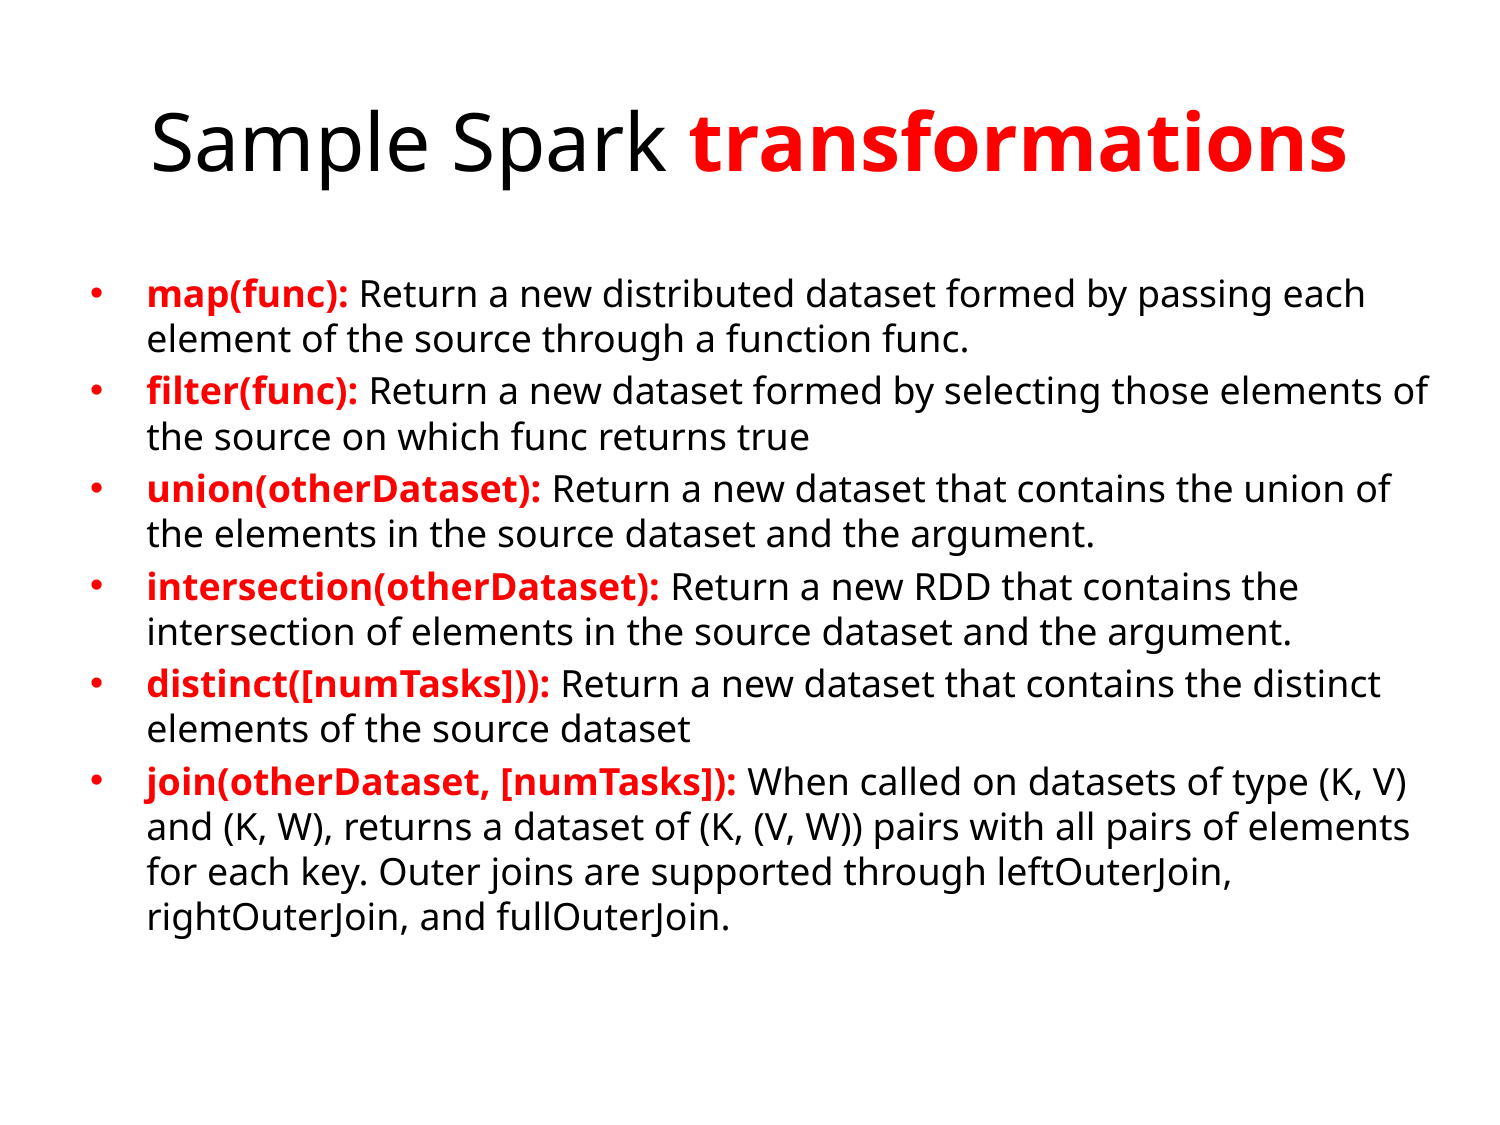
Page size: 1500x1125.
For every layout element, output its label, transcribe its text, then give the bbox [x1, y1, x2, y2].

list map(func): Return a new distributed dataset formed by passing each element of the source through a function func. filter(func): Return a new dataset formed by selecting those elements of the source on which func returns true union(otherDataset): Return a new dataset that contains the union of the elements in the source dataset and the argument. intersection(otherDataset): Return a new RDD that contains the intersection of elements in the source dataset and the argument. distinct([numTasks])): Return a new dataset that contains the distinct elements of the source dataset join(otherDataset, [numTasks]): When called on datasets of type (K, V) and (K, W), returns a dataset of (K, (V, W)) pairs with all pairs of elements for each key. Outer joins are supported through leftOuterJoin, rightOuterJoin, and fullOuterJoin. [75, 262, 1471, 1005]
title Sample Spark transformations [75, 45, 1425, 233]
